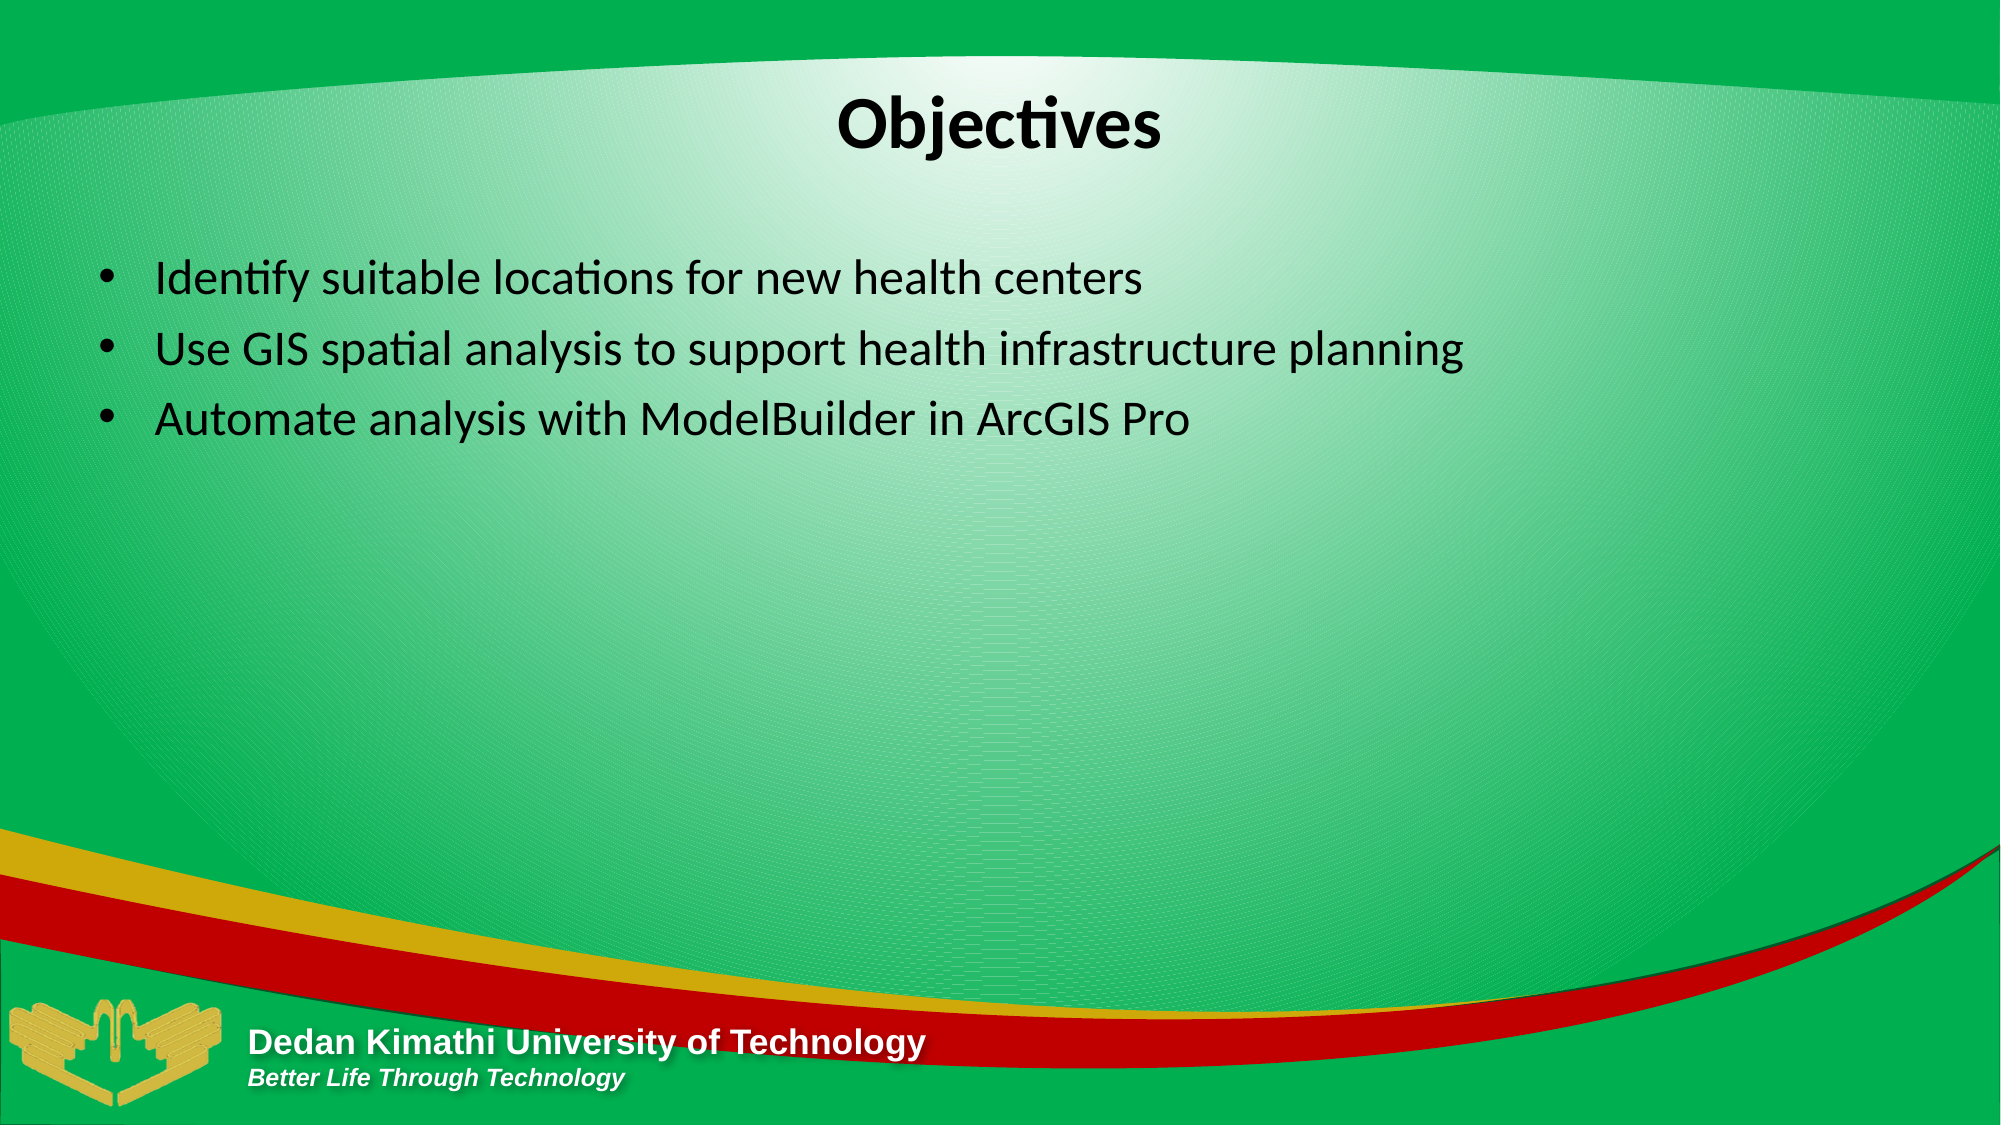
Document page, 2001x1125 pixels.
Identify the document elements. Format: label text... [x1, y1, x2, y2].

picture [0, 987, 364, 1108]
title Objectives [99, 24, 1901, 213]
list Identify suitable locations for new health centers Use GIS spatial analysis to support health infrastructure planning Automate analysis with ModelBuilder in ArcGIS Pro [83, 237, 1884, 981]
